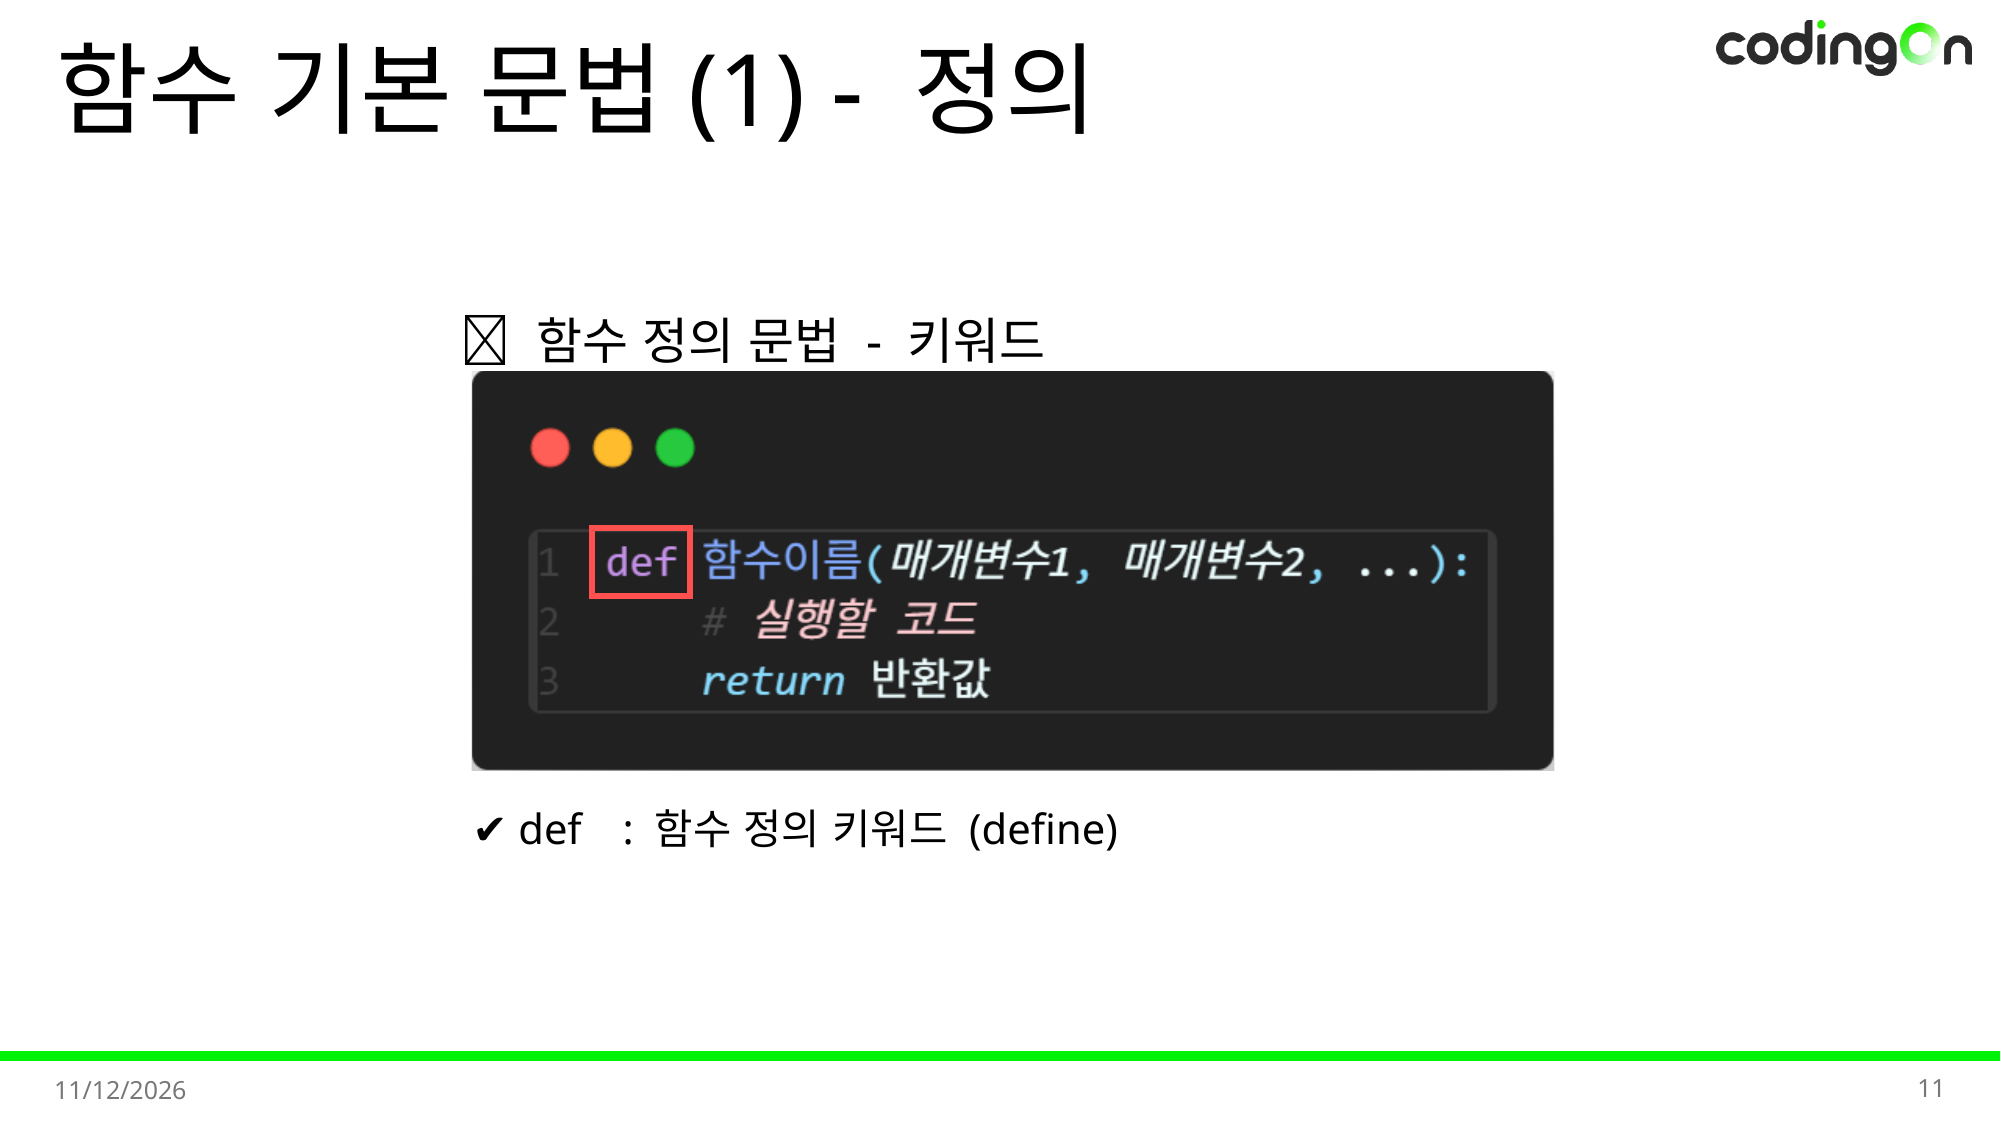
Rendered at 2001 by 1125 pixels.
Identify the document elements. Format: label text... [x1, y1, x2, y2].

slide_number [39, 1061, 490, 1122]
title 함수 기본 문법(1) - 정의 [41, 0, 1767, 188]
picture [1767, 20, 1972, 76]
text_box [445, 272, 1555, 853]
slide_number 11 [1510, 1059, 1961, 1120]
